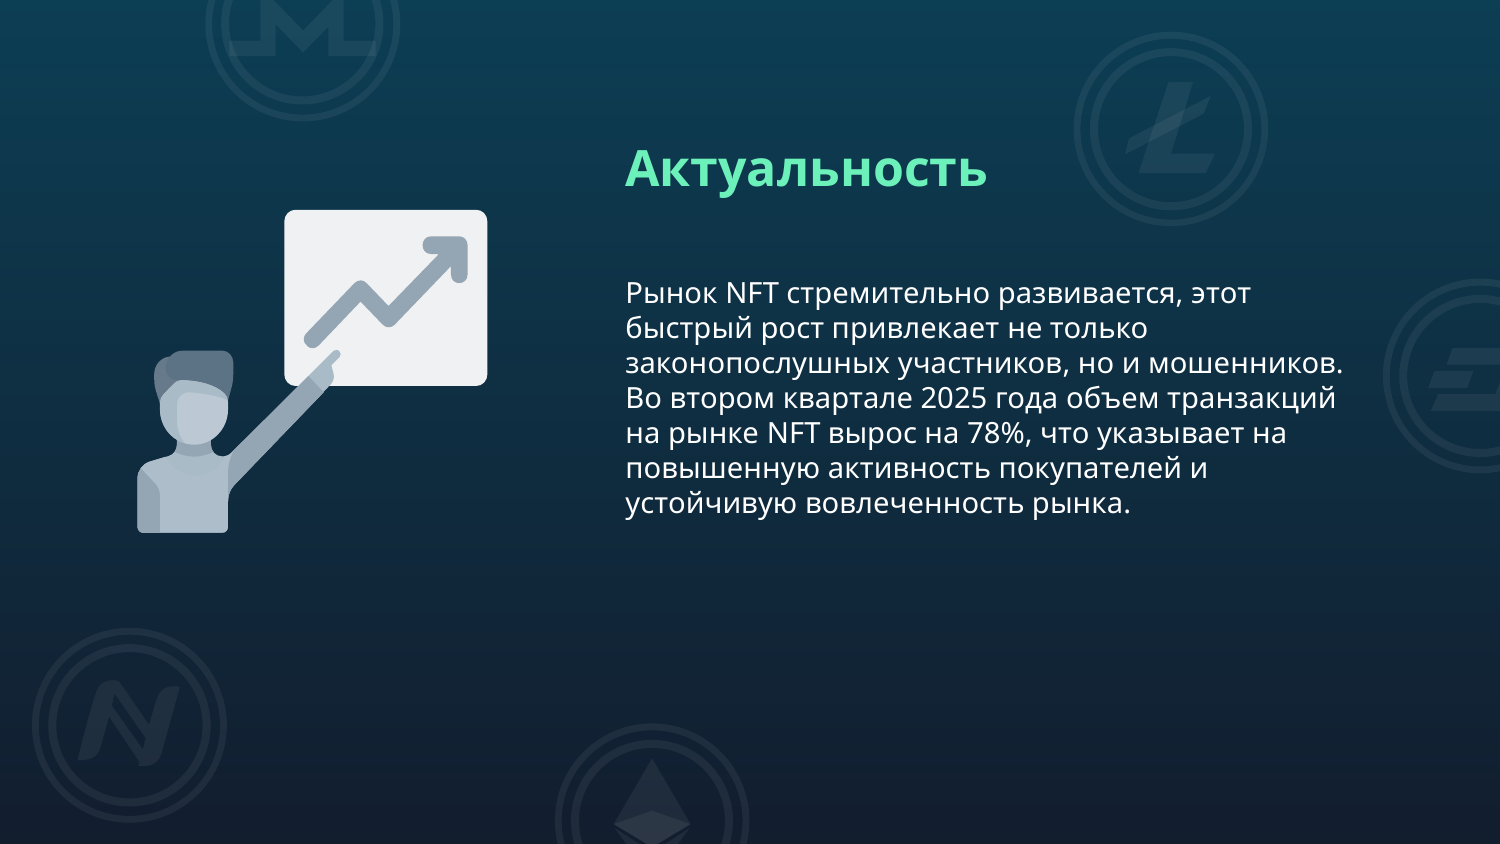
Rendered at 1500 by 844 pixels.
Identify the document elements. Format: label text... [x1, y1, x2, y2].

title Актуальность [610, 121, 1384, 210]
subtitle Рынок NFT стремительно развивается, этот быстрый рост привлекает не только законопослушных участников, но и мошенников. Во втором квартале 2025 года объем транзакций на рынке NFT вырос на 78%, что указывает на повышенную активность покупателей и устойчивую вовлеченность рынка. [610, 228, 1384, 535]
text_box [137, 209, 488, 534]
